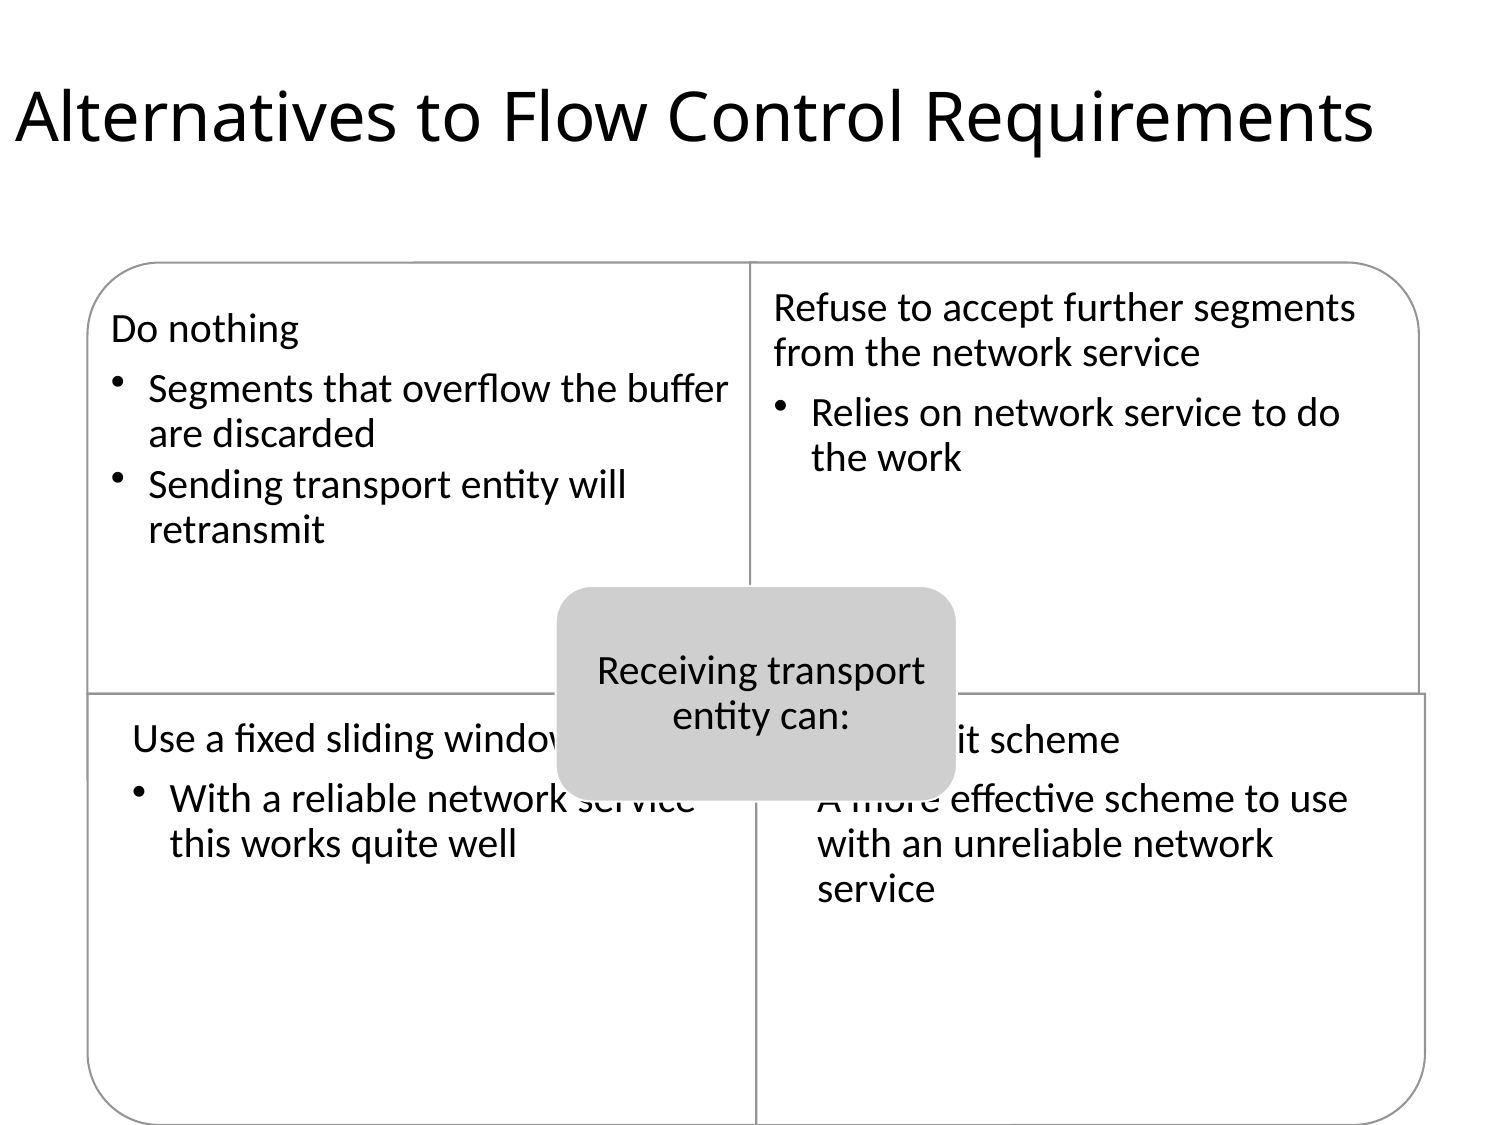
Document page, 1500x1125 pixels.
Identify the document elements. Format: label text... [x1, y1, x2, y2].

title Alternatives to Flow Control Requirements [0, 0, 1500, 238]
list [87, 262, 1425, 1125]
